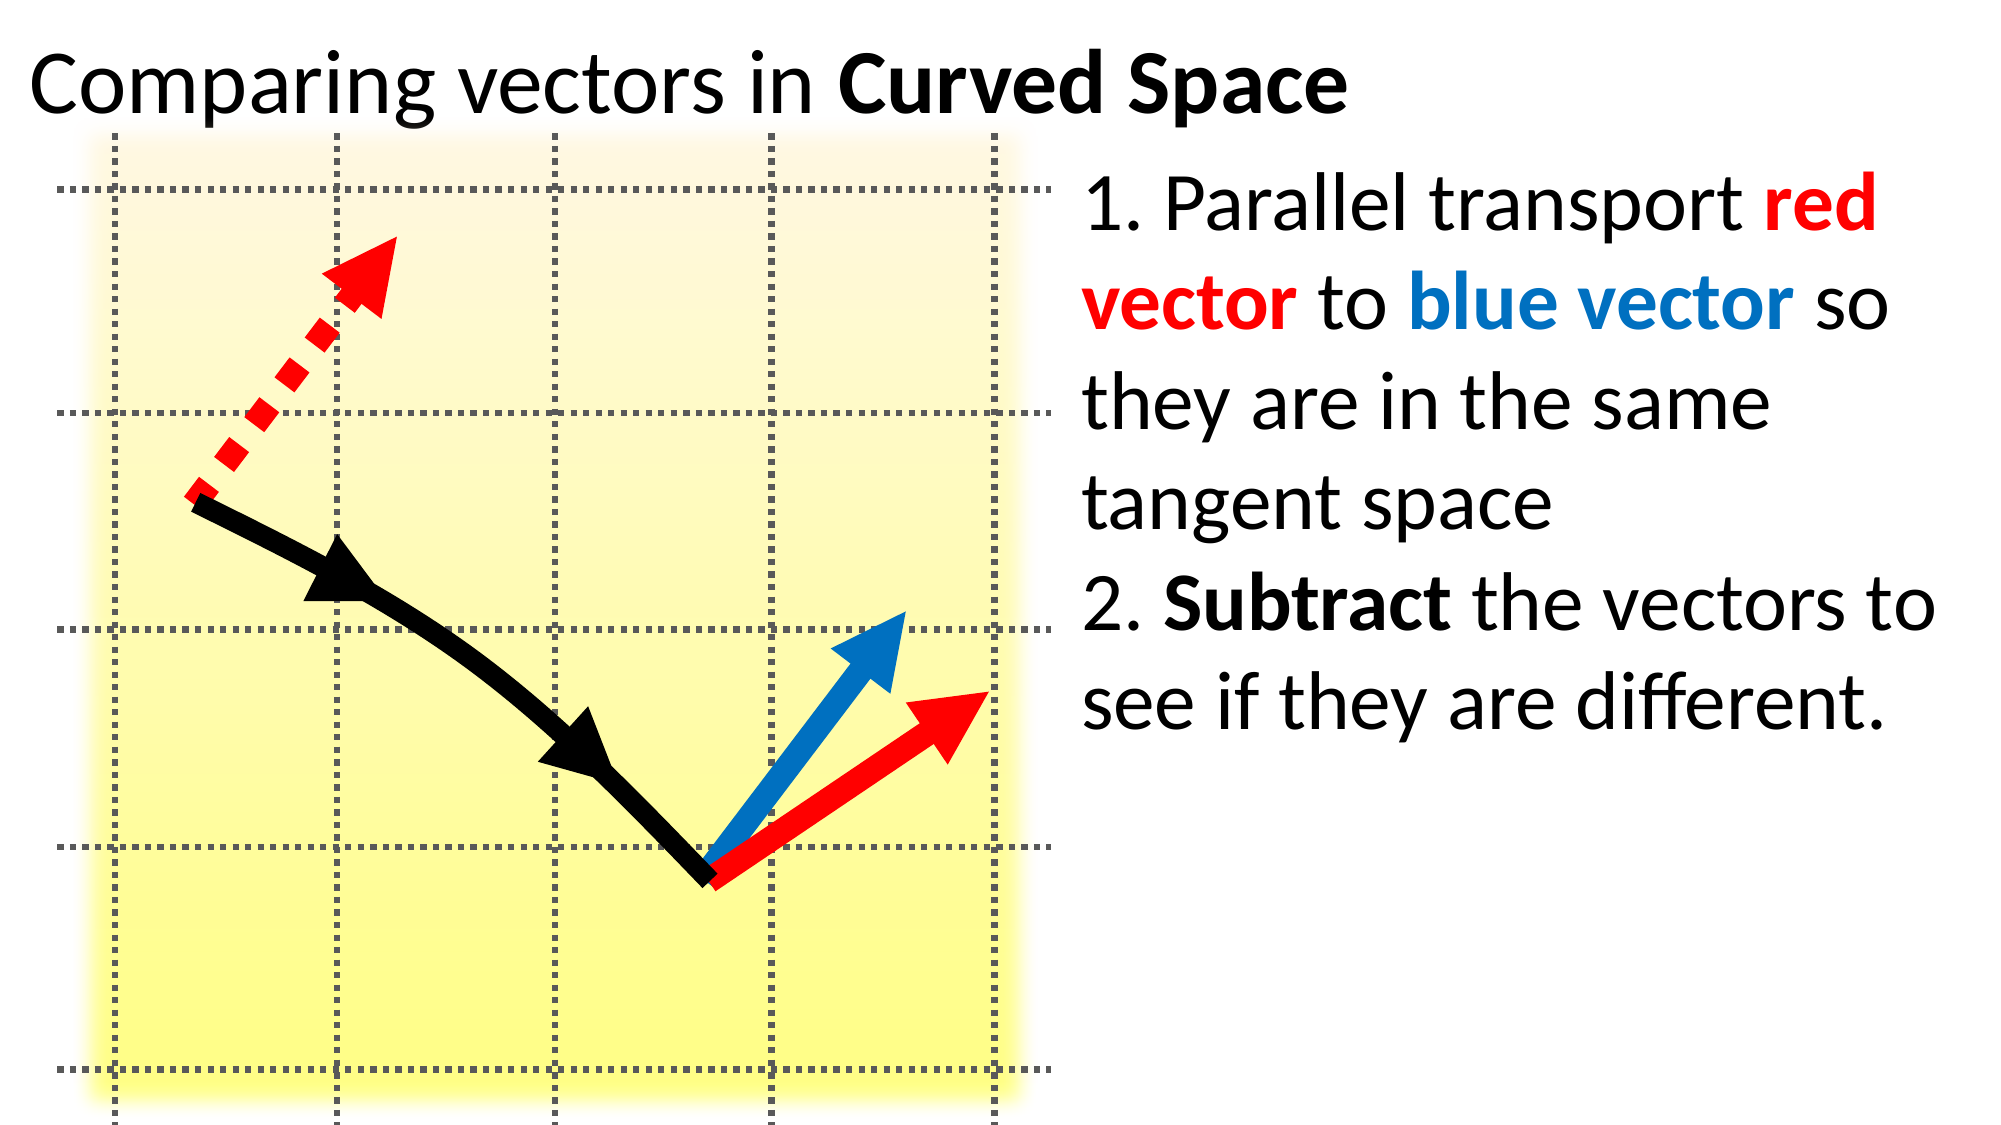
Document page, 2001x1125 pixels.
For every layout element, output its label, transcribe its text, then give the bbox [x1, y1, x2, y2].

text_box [710, 691, 989, 881]
text_box 2. Subtract the vectors to see if they are different. [1066, 554, 1989, 755]
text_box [710, 611, 906, 691]
text_box Comparing vectors in Curved Space [14, 14, 1418, 140]
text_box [57, 115, 1051, 1125]
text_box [195, 502, 710, 881]
text_box 1. Parallel transport red vector to blue vector so they are in the same tangent space [1066, 139, 1989, 554]
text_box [193, 236, 397, 505]
